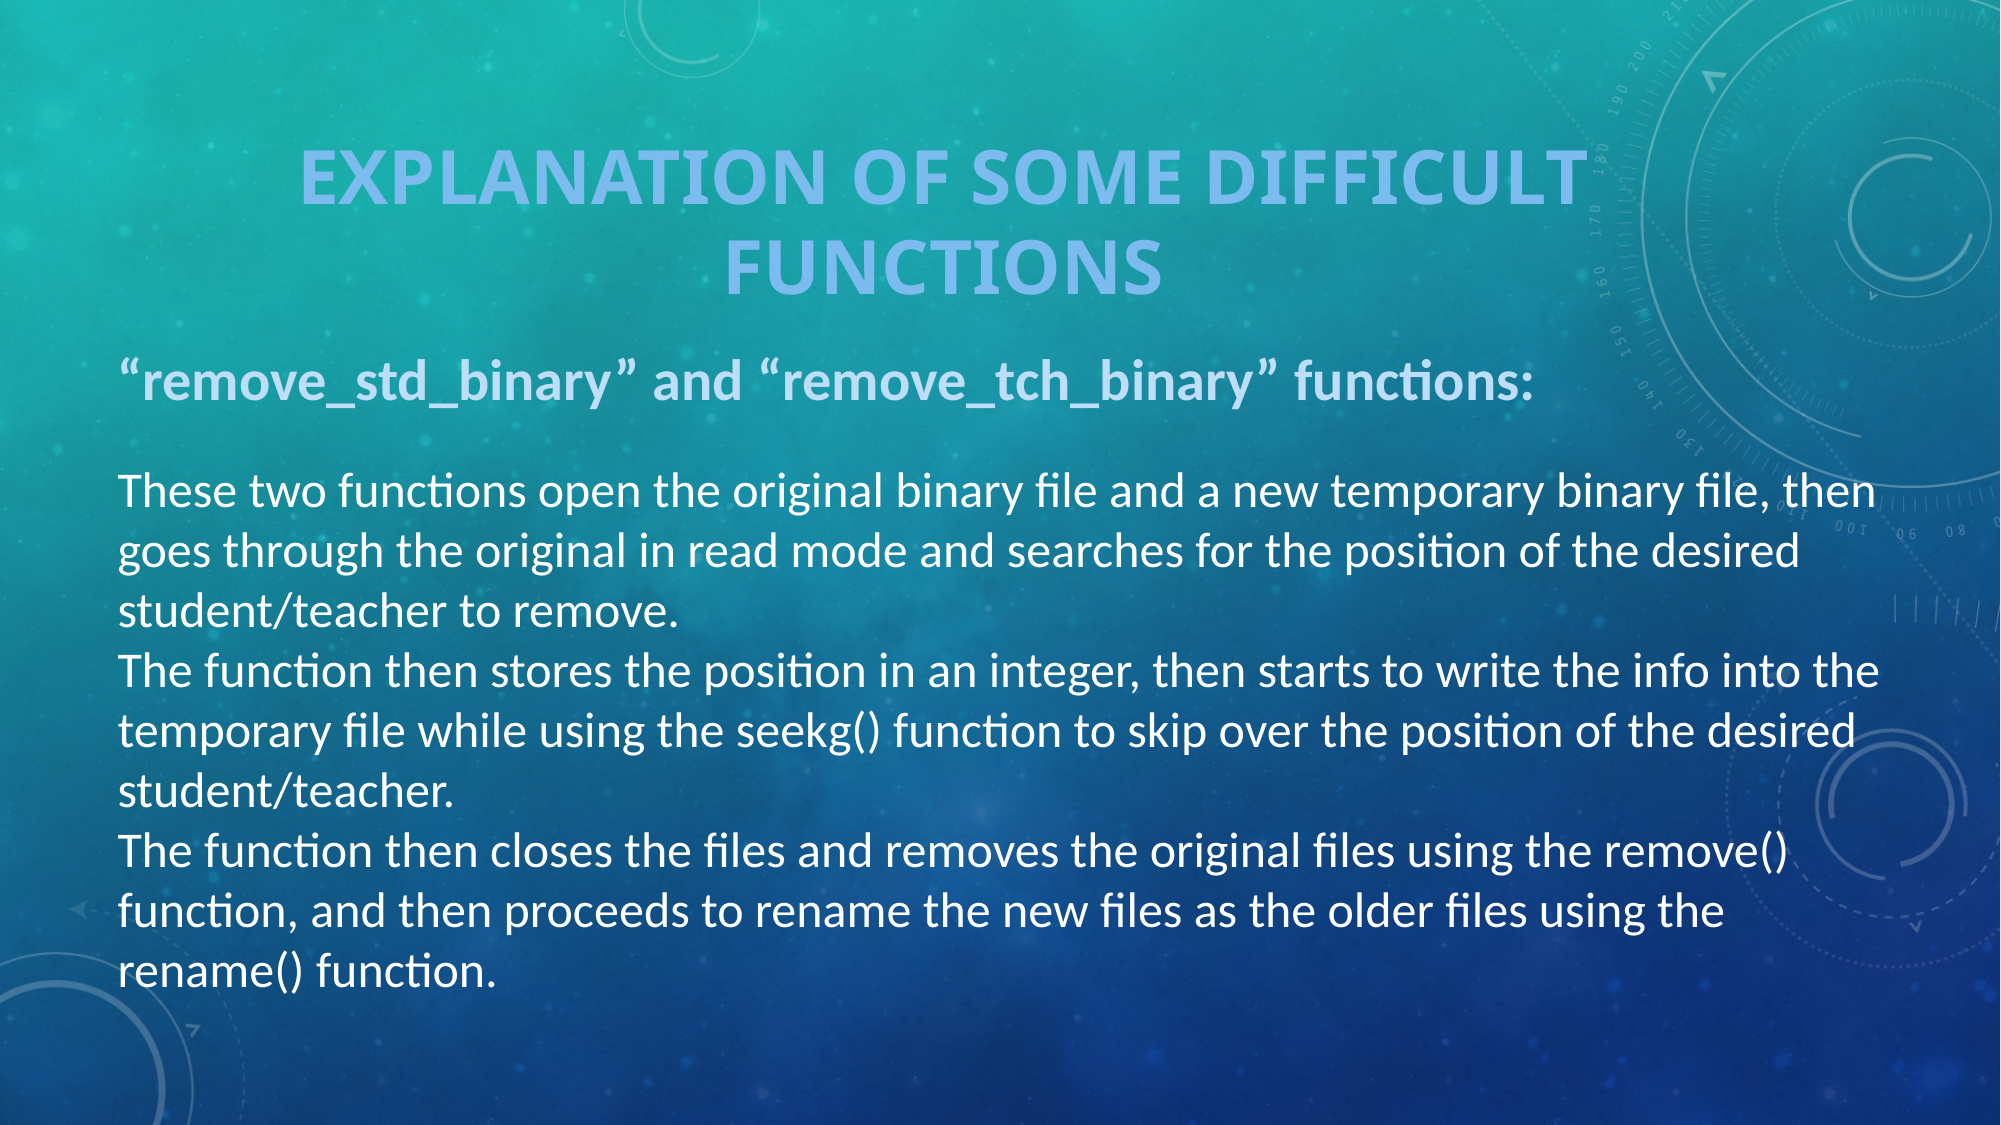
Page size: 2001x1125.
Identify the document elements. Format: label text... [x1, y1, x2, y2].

picture [0, 0, 2001, 1125]
title Explanation of some difficult functions [112, 99, 1775, 334]
text_box “remove_std_binary” and “remove_tch_binary” functions: These two functions open the original binary file and a new temporary binary file, then goes through the original in read mode and searches for the position of the desired student/teacher to remove. The function then stores the position in an integer, then starts to write the info into the temporary file while using the seekg() function to skip over the position of the desired student/teacher. The function then closes the files and removes the original files using the remove() function, and then proceeds to rename the new files as the older files using the rename() function. [102, 334, 1898, 1005]
